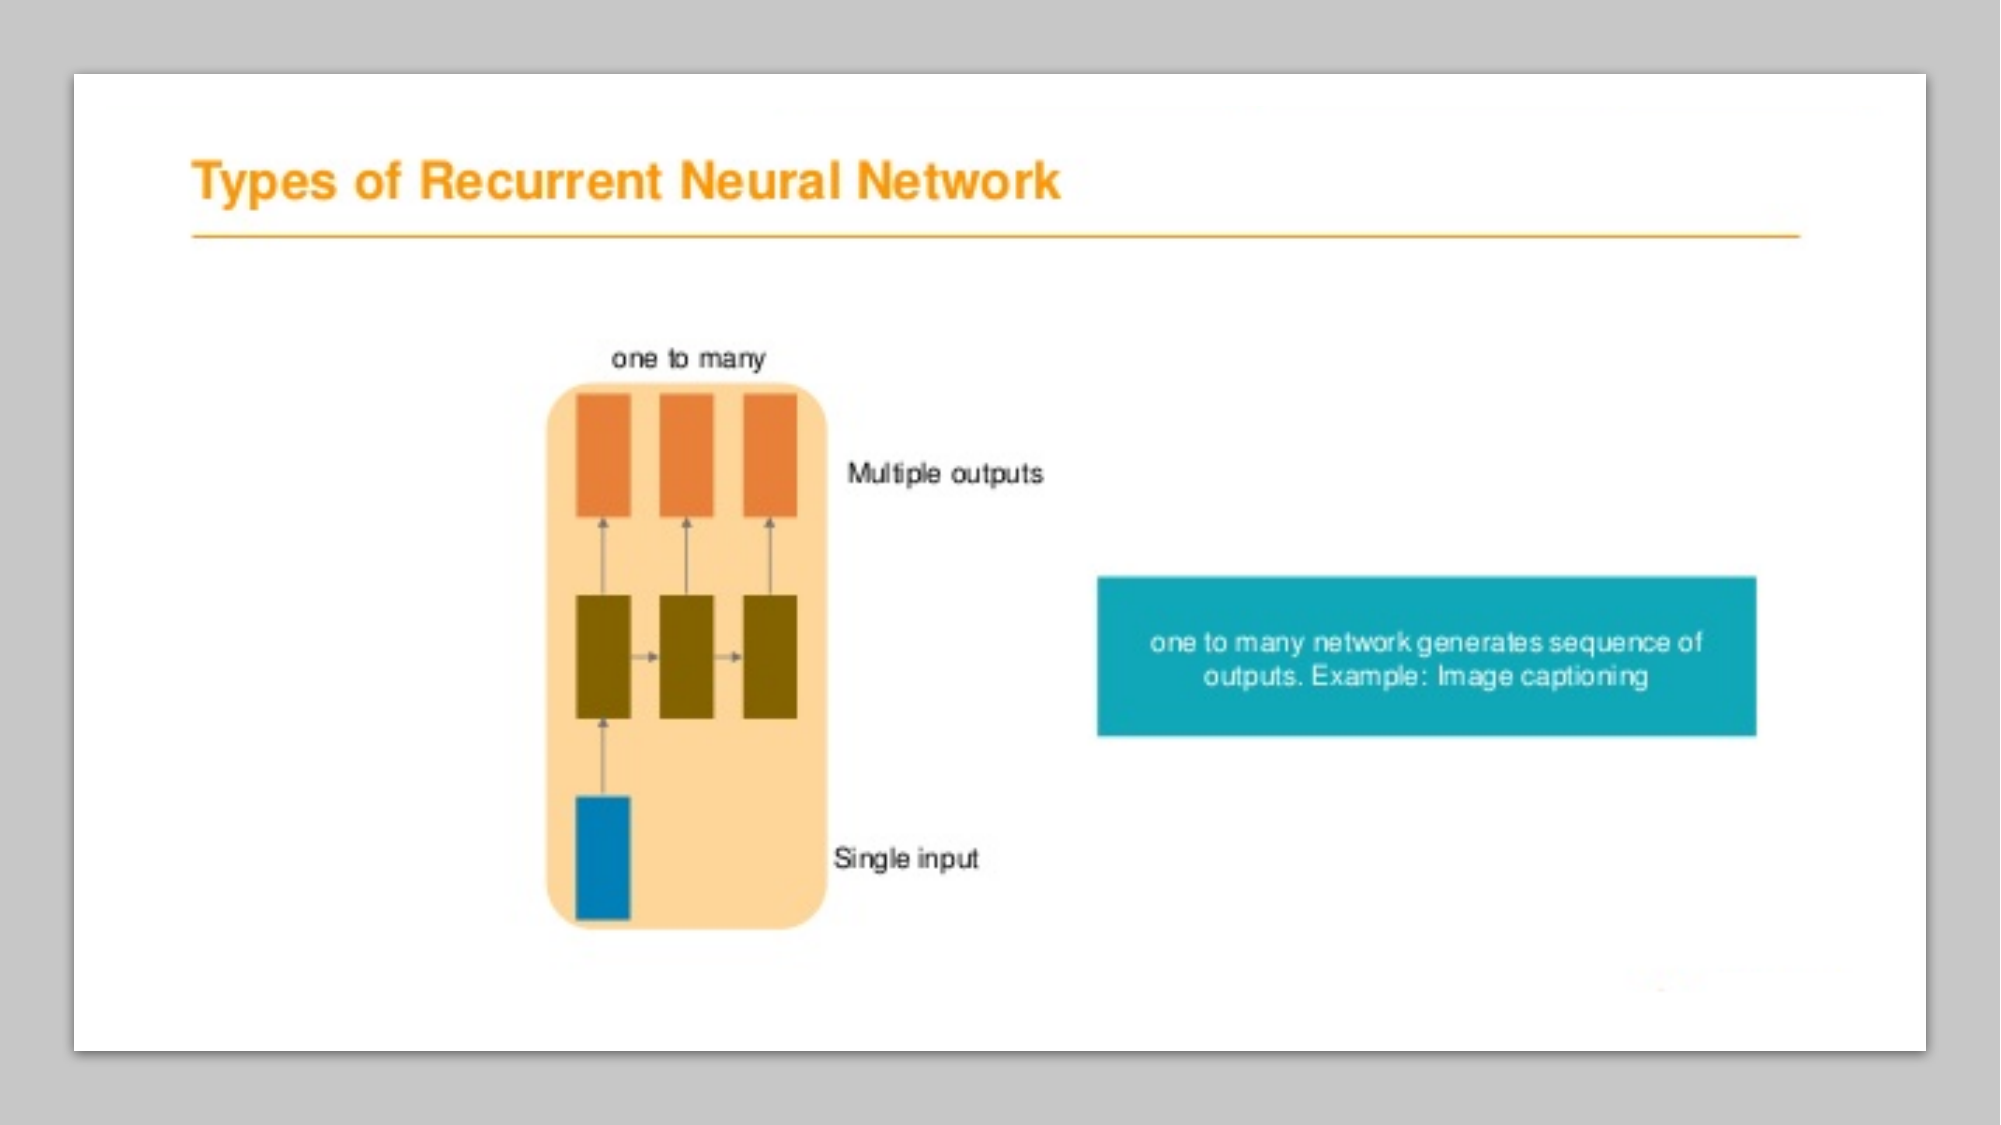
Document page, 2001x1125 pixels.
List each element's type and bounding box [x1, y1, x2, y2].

picture [105, 105, 1895, 1020]
text_box [0, 0, 2000, 1125]
